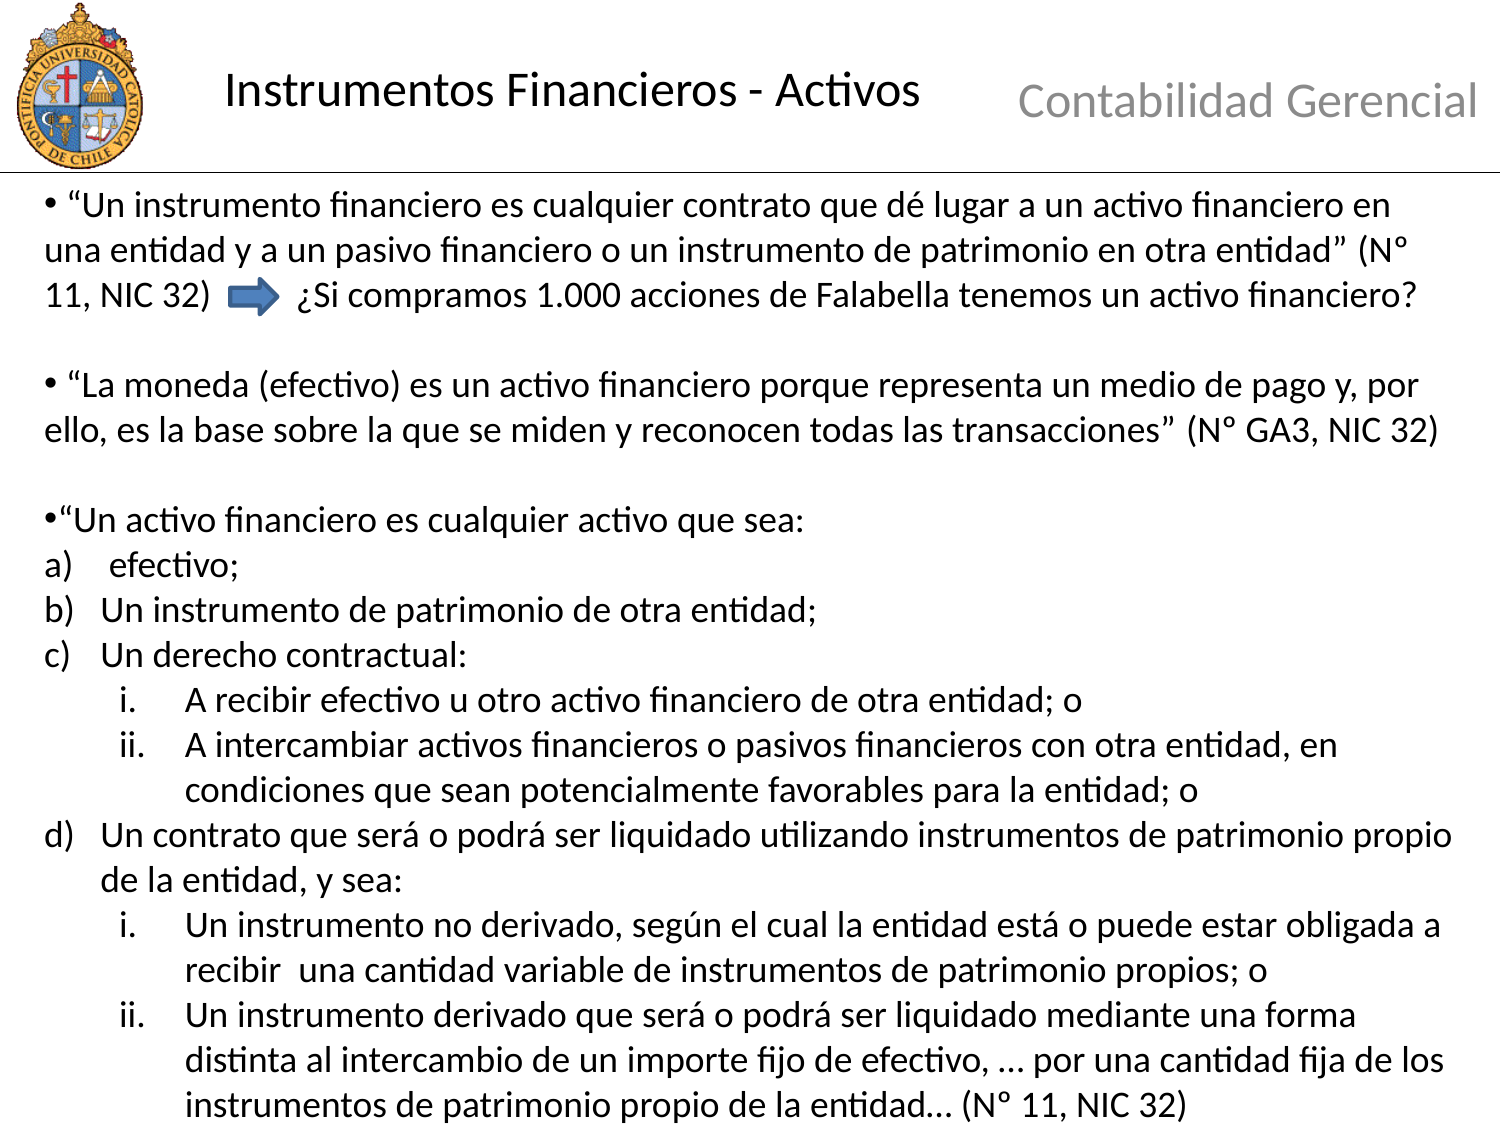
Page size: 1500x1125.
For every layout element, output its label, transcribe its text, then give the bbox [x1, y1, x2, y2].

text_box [0, 0, 160, 172]
text_box [228, 276, 280, 317]
text_box “Un instrumento financiero es cualquier contrato que dé lugar a un activo financiero en una entidad y a un pasivo financiero o un instrumento de patrimonio en otra entidad” (Nº 11, NIC 32) ¿Si compramos 1.000 acciones de Falabella tenemos un activo financiero? “La moneda (efectivo) es un activo financiero porque representa un medio de pago y, por ello, es la base sobre la que se miden y reconocen todas las transacciones” (Nº GA3, NIC 32) “Un activo financiero es cualquier activo que sea: efectivo; Un instrumento de patrimonio de otra entidad; Un derecho contractual: A recibir efectivo u otro activo financiero de otra entidad; o A intercambiar activos financieros o pasivos financieros con otra entidad, en condiciones que sean potencialmente favorables para la entidad; o Un contrato que será o podrá ser liquidado utilizando instrumentos de patrimonio propio de la entidad, y sea: Un instrumento no derivado, según el cual la entidad está o puede estar obligada a recibir una cantidad variable de instrumentos de patrimonio propios; o Un instrumento derivado que será o podrá ser liquidado mediante una forma distinta al intercambio de un importe fijo de efectivo, … por una cantidad fija de los instrumentos de patrimonio propio de la entidad… (Nº 11, NIC 32) [29, 180, 1471, 1125]
title Instrumentos Financieros - Activos [160, 0, 998, 172]
subtitle Contabilidad Gerencial [998, 0, 1500, 172]
